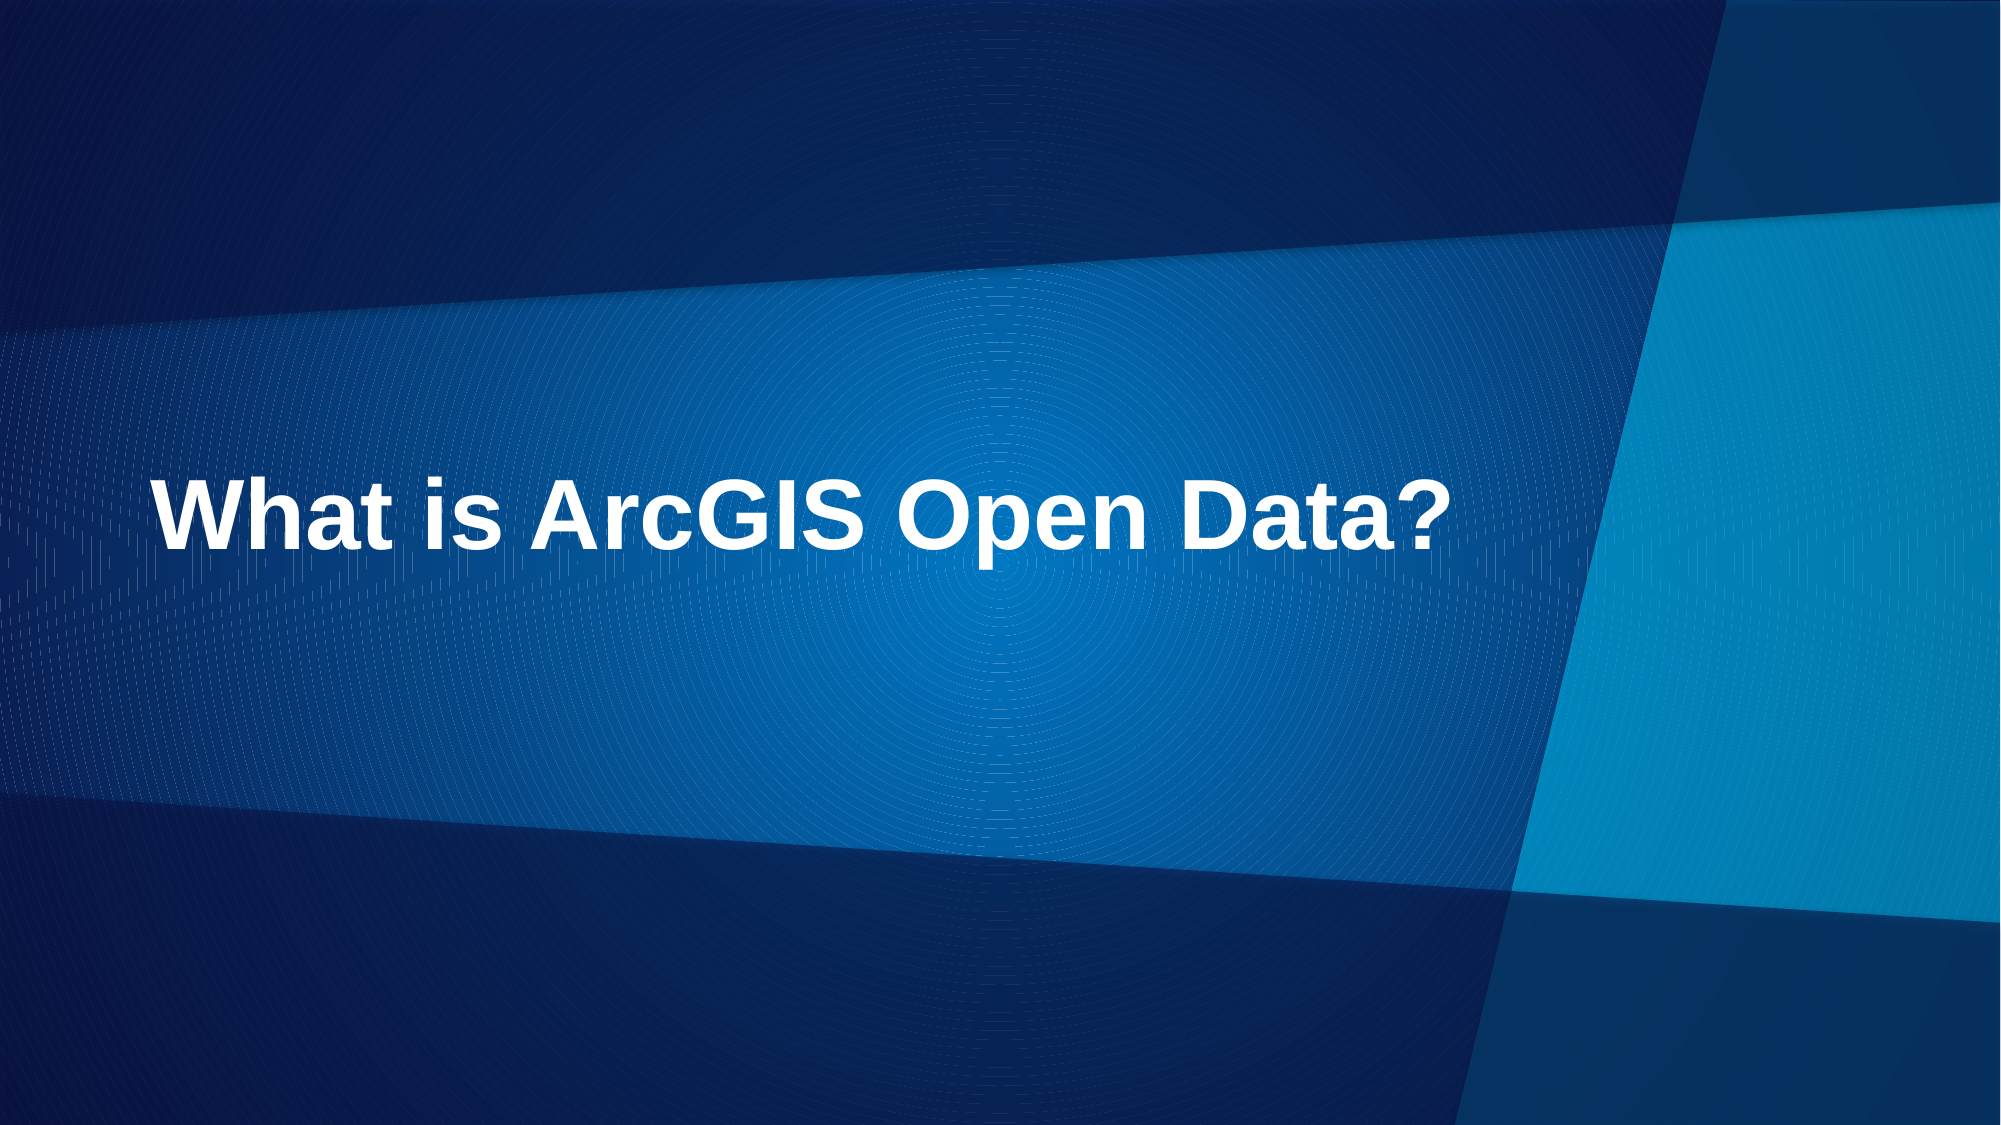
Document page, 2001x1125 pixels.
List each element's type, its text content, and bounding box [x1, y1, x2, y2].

title What is ArcGIS Open Data? [150, 448, 1575, 570]
